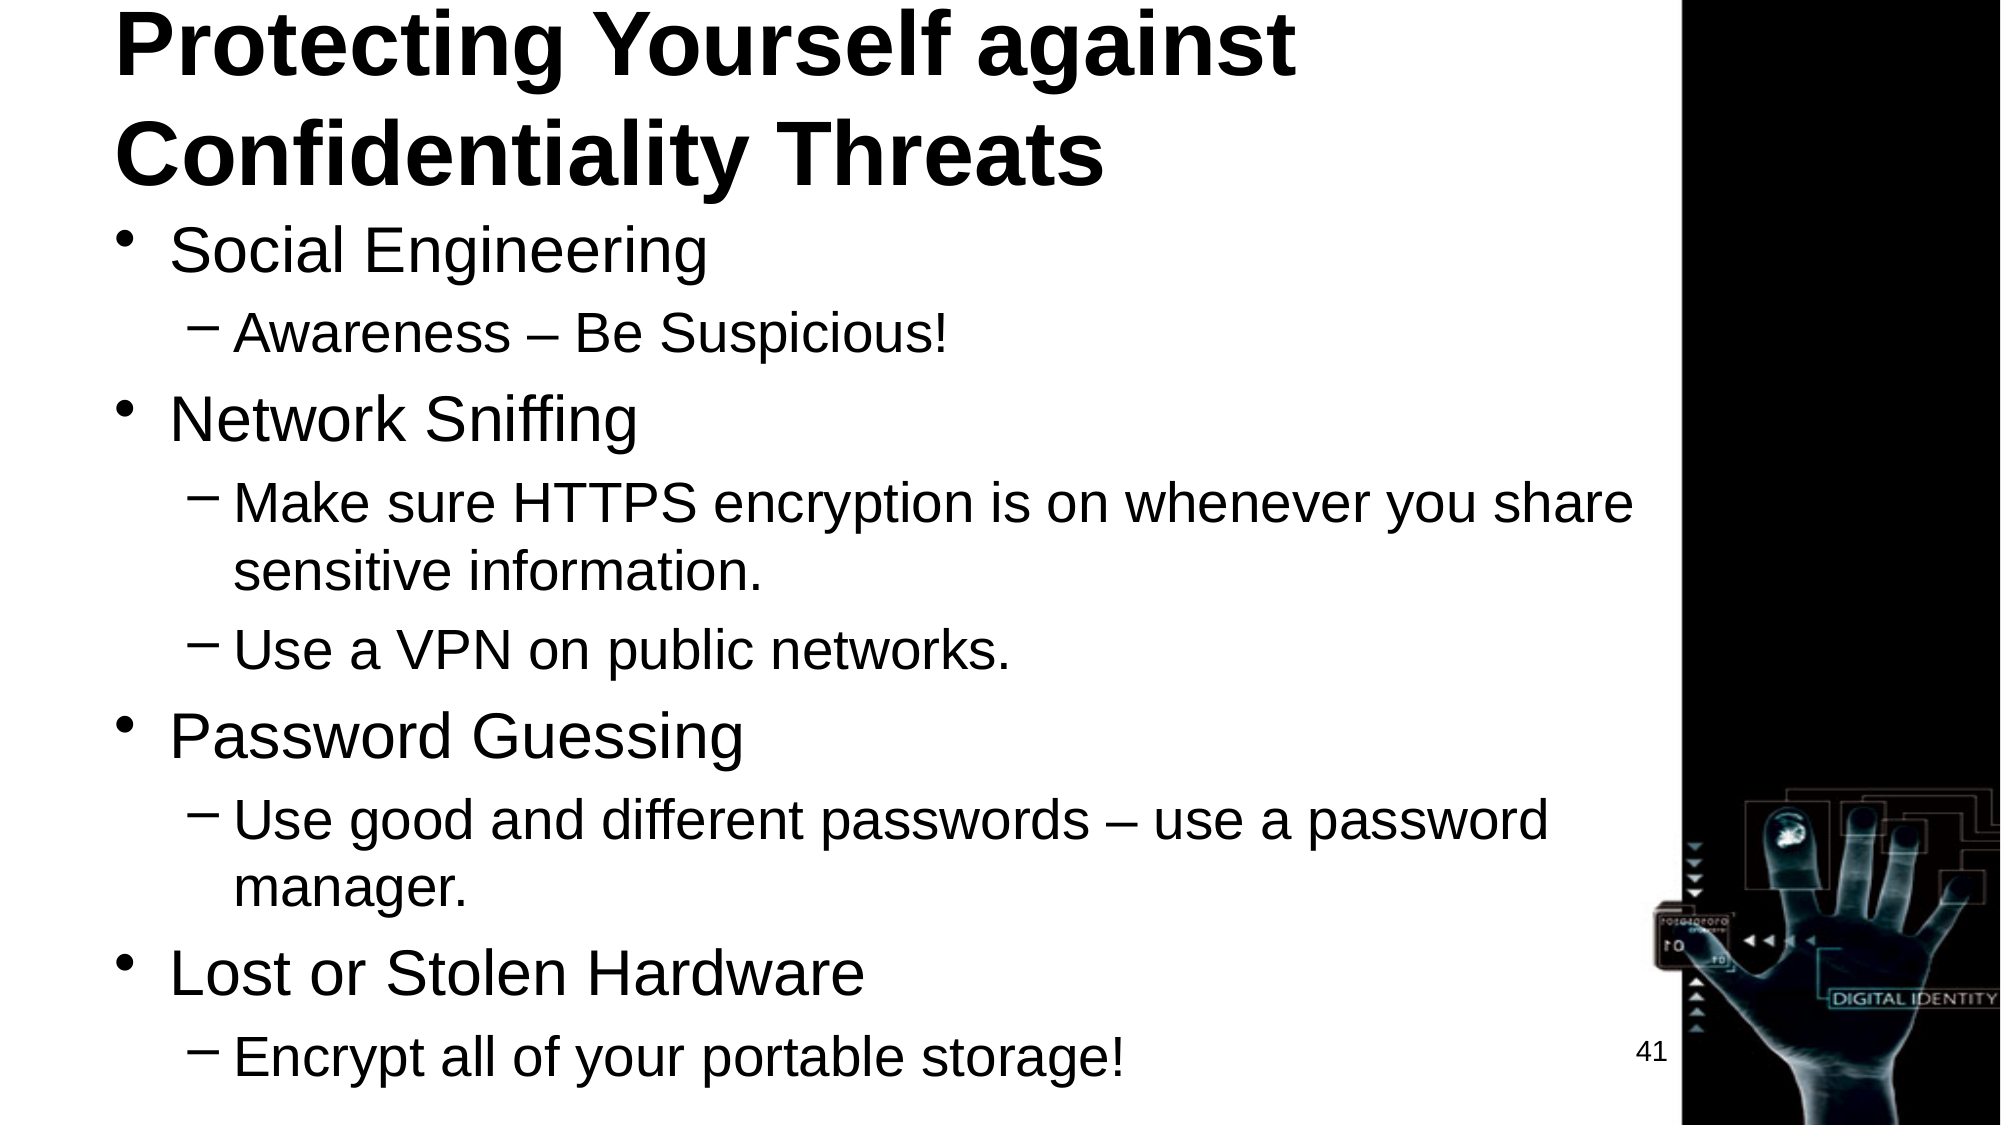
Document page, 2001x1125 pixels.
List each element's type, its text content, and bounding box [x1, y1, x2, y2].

slide_number 41 [1416, 1024, 1684, 1101]
picture [0, 0, 2001, 1125]
list Social Engineering Awareness – Be Suspicious! Network Sniffing Make sure HTTPS encryption is on whenever you share sensitive information. Use a VPN on public networks. Password Guessing Use good and different passwords – use a password manager. Lost or Stolen Hardware Encrypt all of your portable storage! [99, 199, 1684, 1101]
title Protecting Yourself against Confidentiality Threats [99, 12, 1684, 176]
